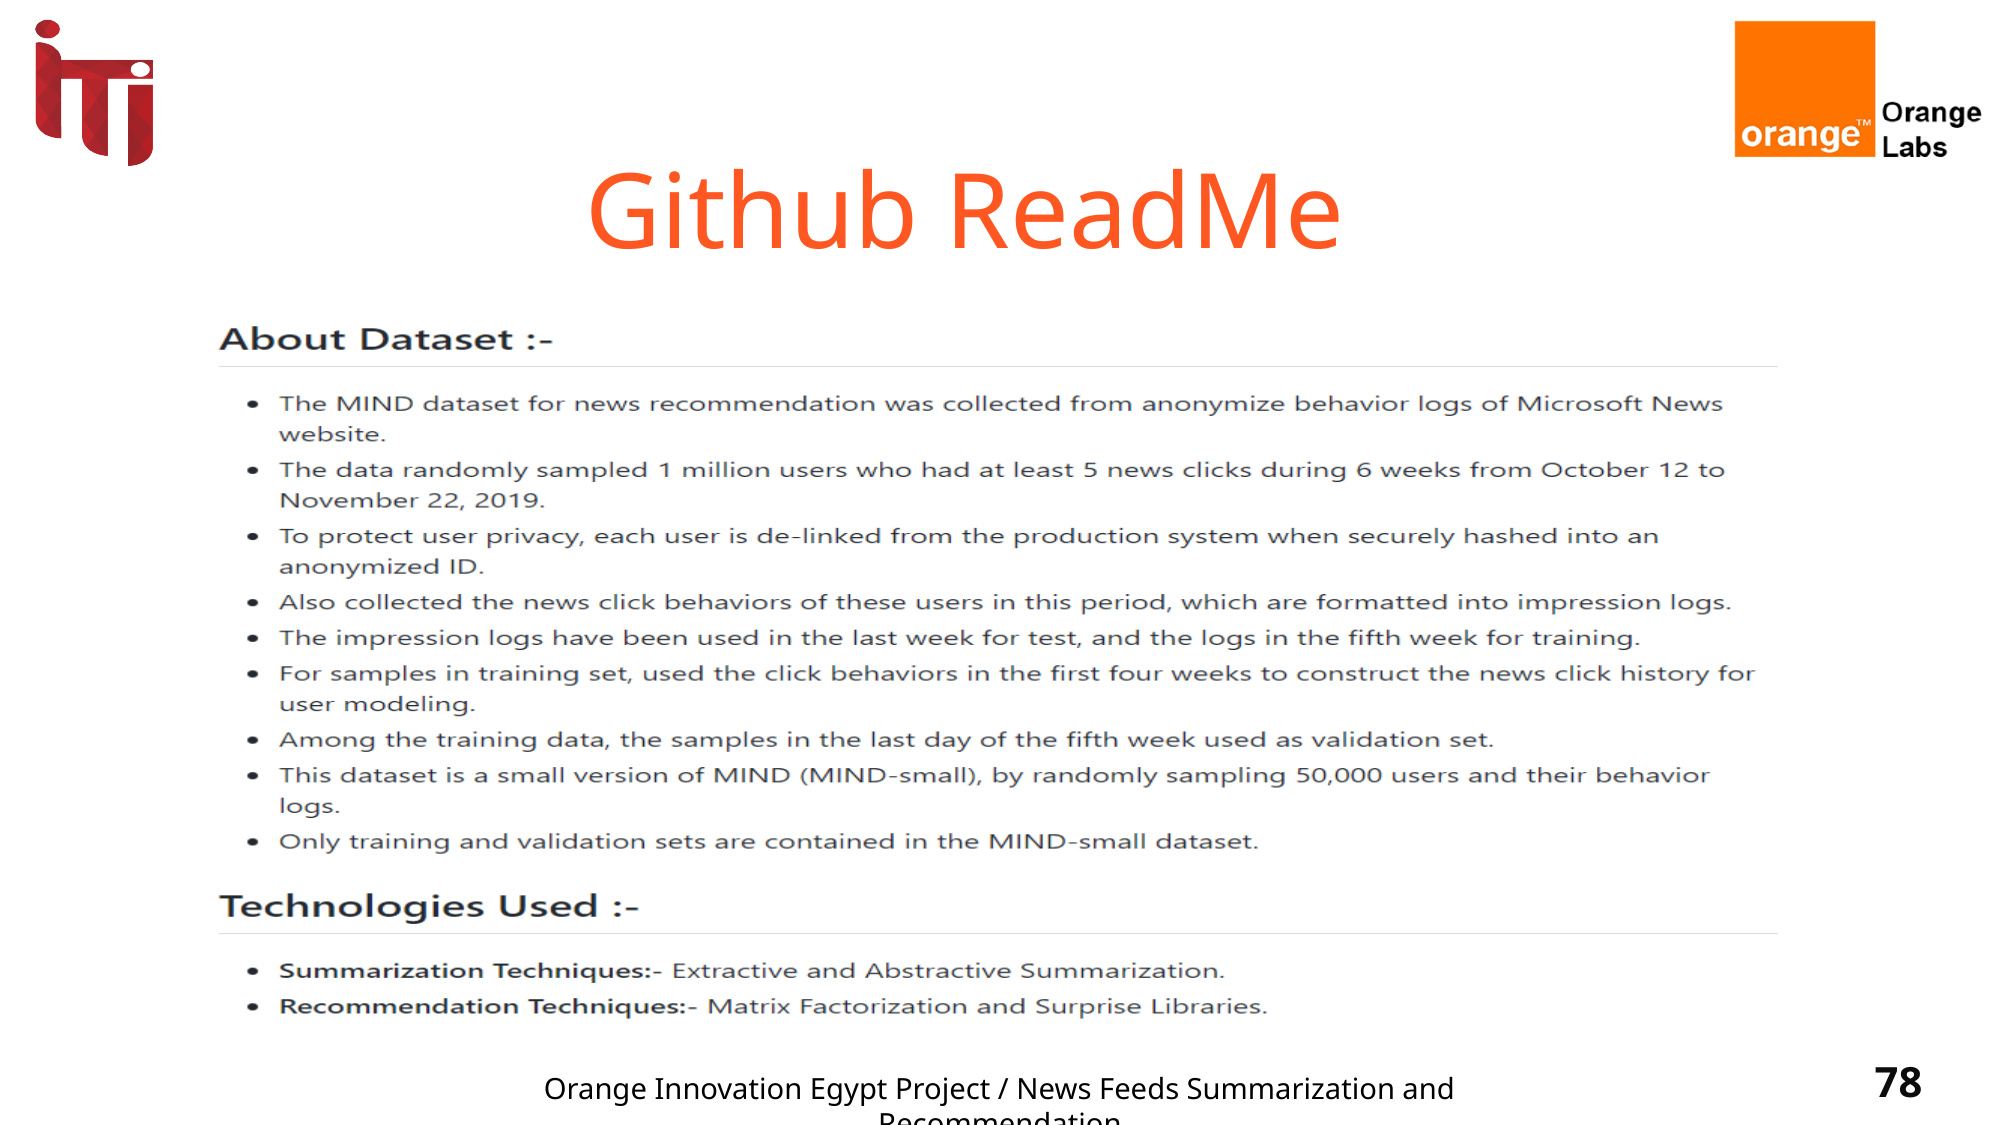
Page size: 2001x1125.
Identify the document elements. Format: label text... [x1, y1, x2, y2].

slide_number ‹#› [1777, 1061, 1938, 1107]
picture [24, 0, 169, 166]
title Github ReadMe [168, 96, 1763, 308]
picture [167, 308, 1808, 1043]
picture [1712, 12, 2000, 166]
